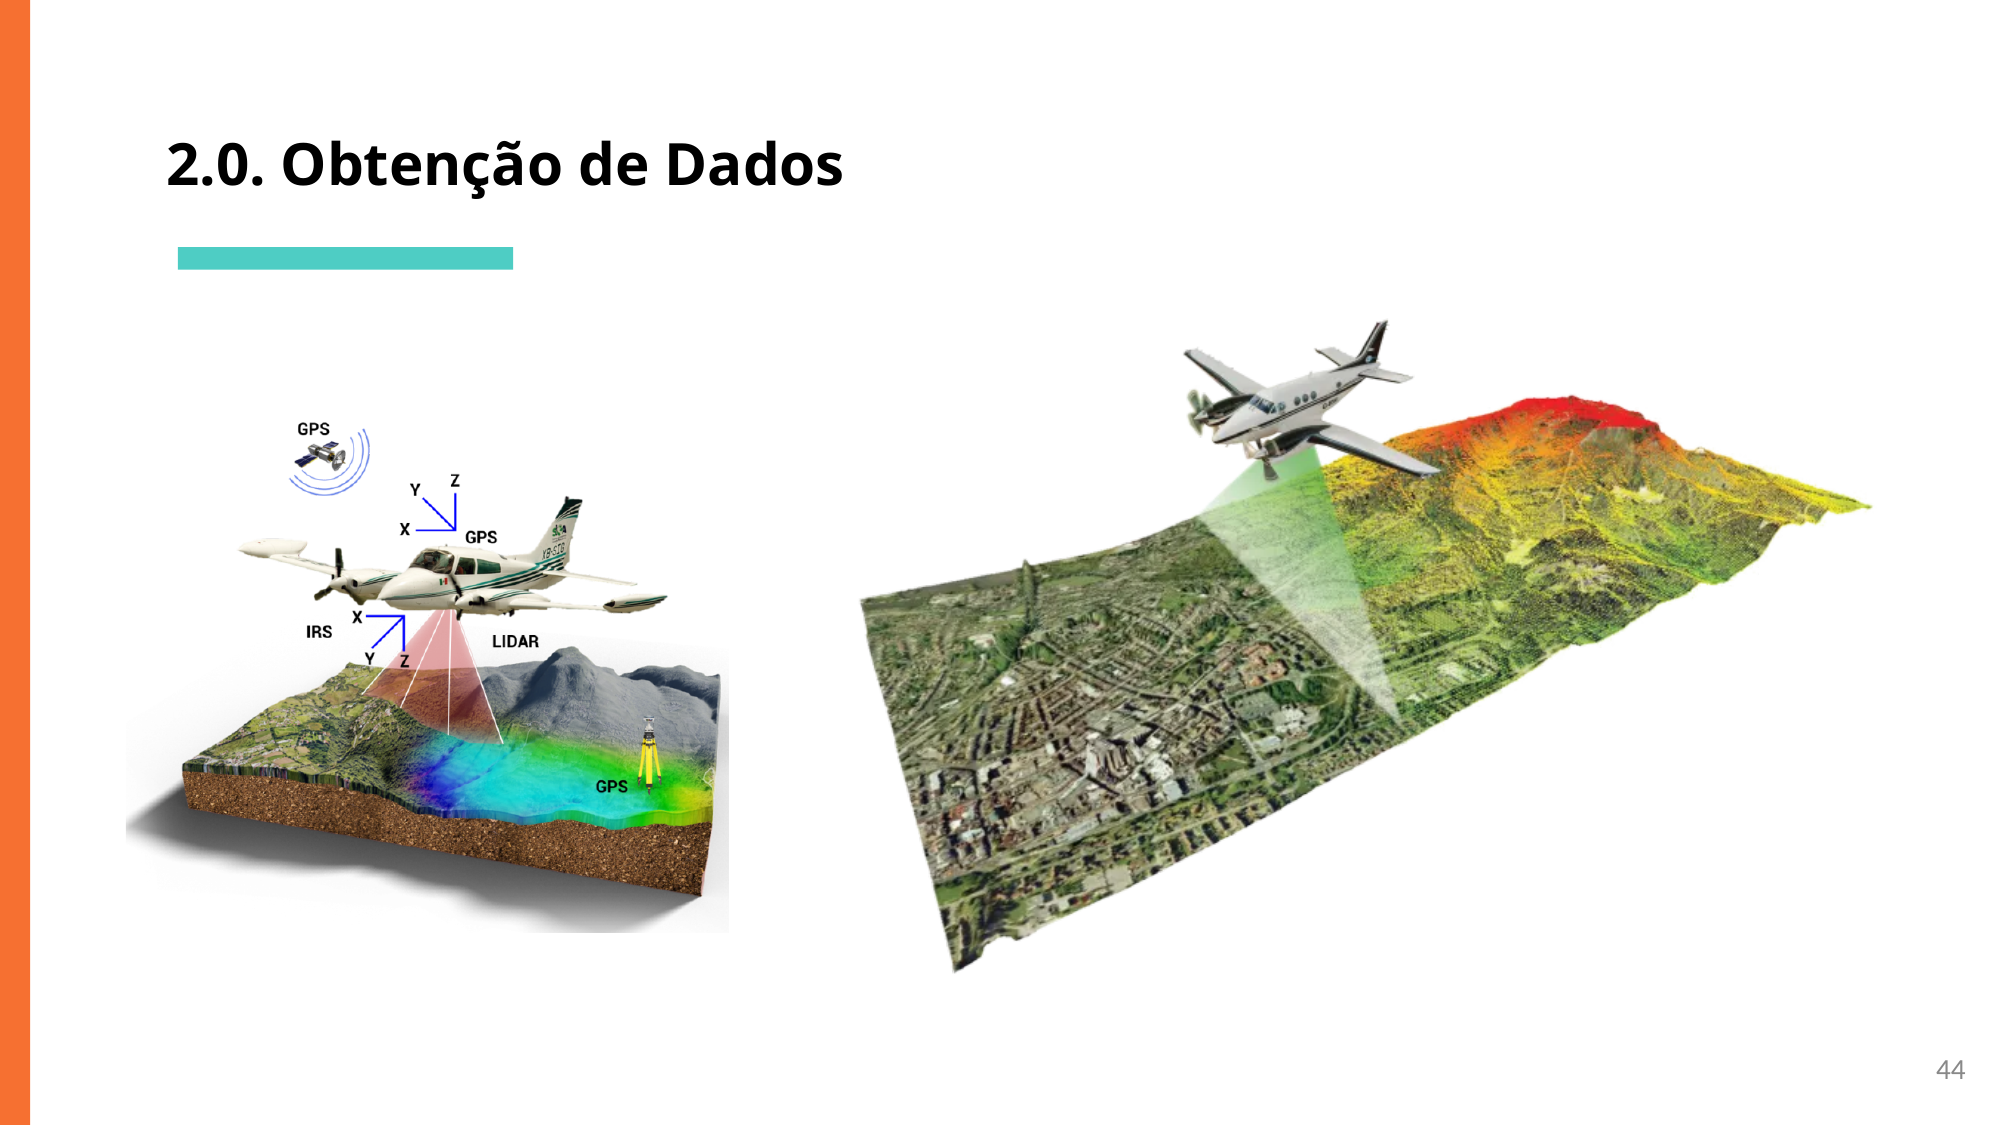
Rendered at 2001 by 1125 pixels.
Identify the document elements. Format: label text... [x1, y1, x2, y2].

picture [125, 361, 730, 934]
picture [834, 295, 1901, 1000]
title 2.0. Obtenção de Dados [151, 104, 965, 212]
slide_number 44 [1921, 1042, 2000, 1103]
